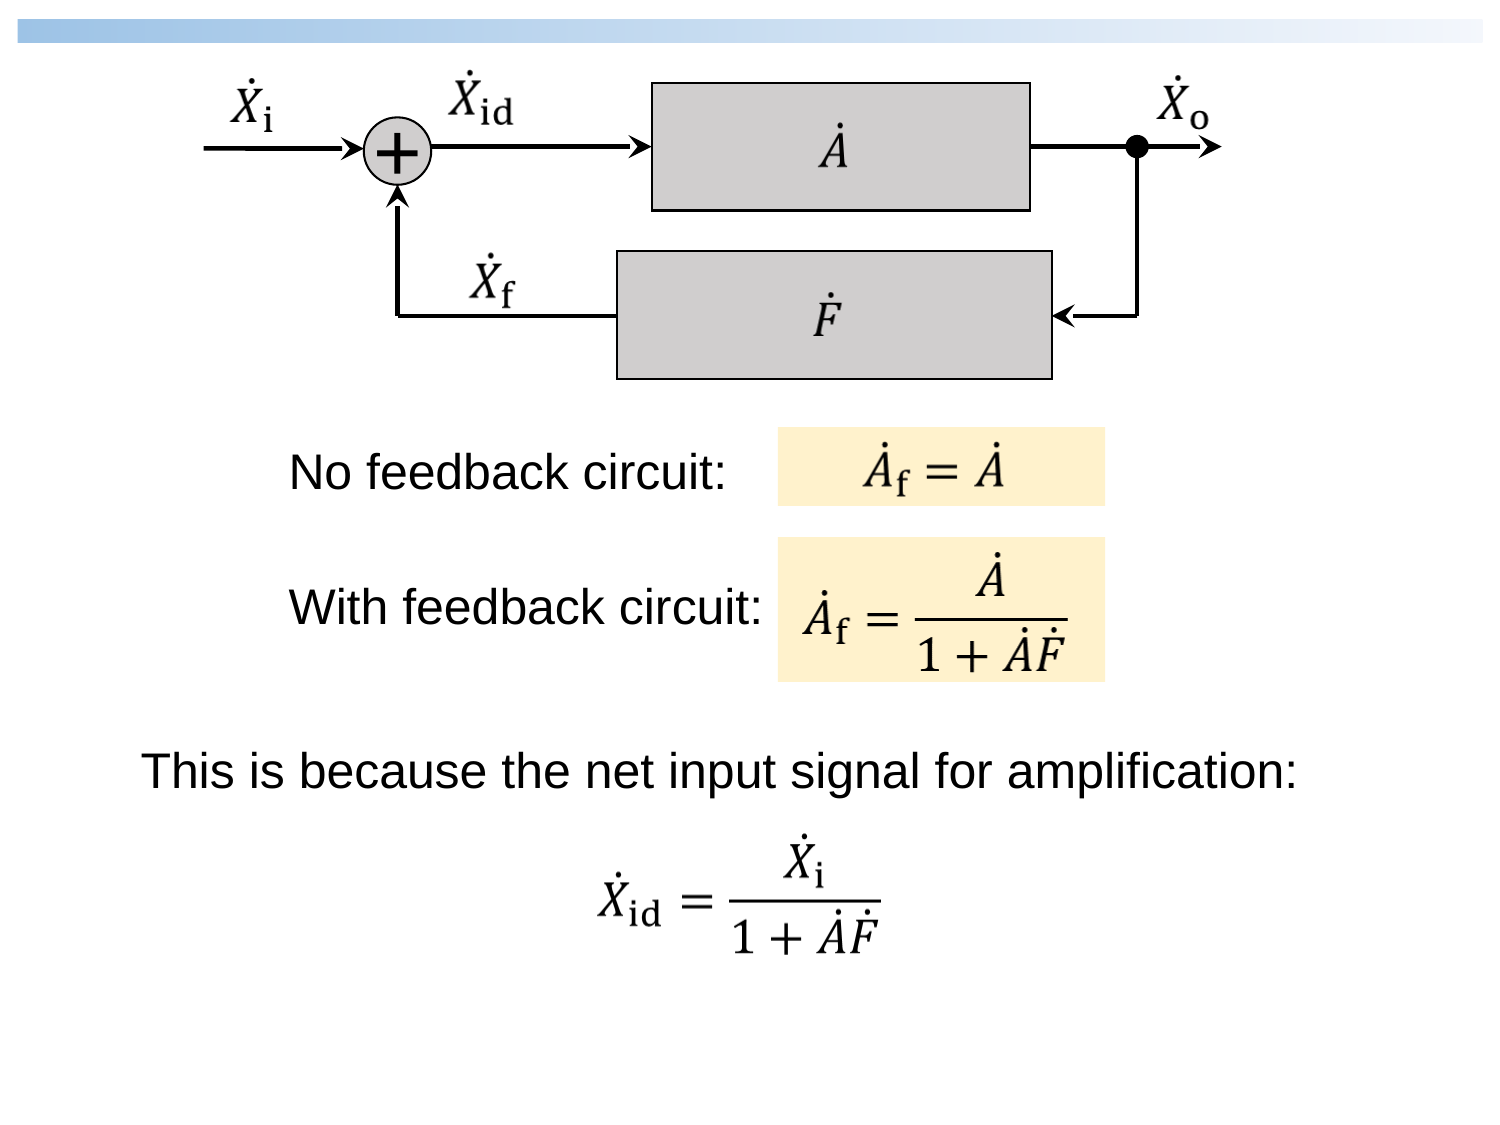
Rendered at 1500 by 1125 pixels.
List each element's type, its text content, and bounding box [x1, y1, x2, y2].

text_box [203, 55, 1248, 380]
text_box With feedback circuit: [273, 566, 777, 642]
text_box No feedback circuit: [273, 432, 766, 507]
text_box [17, 18, 1483, 44]
text_box [555, 819, 937, 964]
text_box This is because the net input signal for amplification: [125, 731, 1333, 807]
text_box [777, 427, 1106, 506]
text_box [777, 537, 1106, 682]
